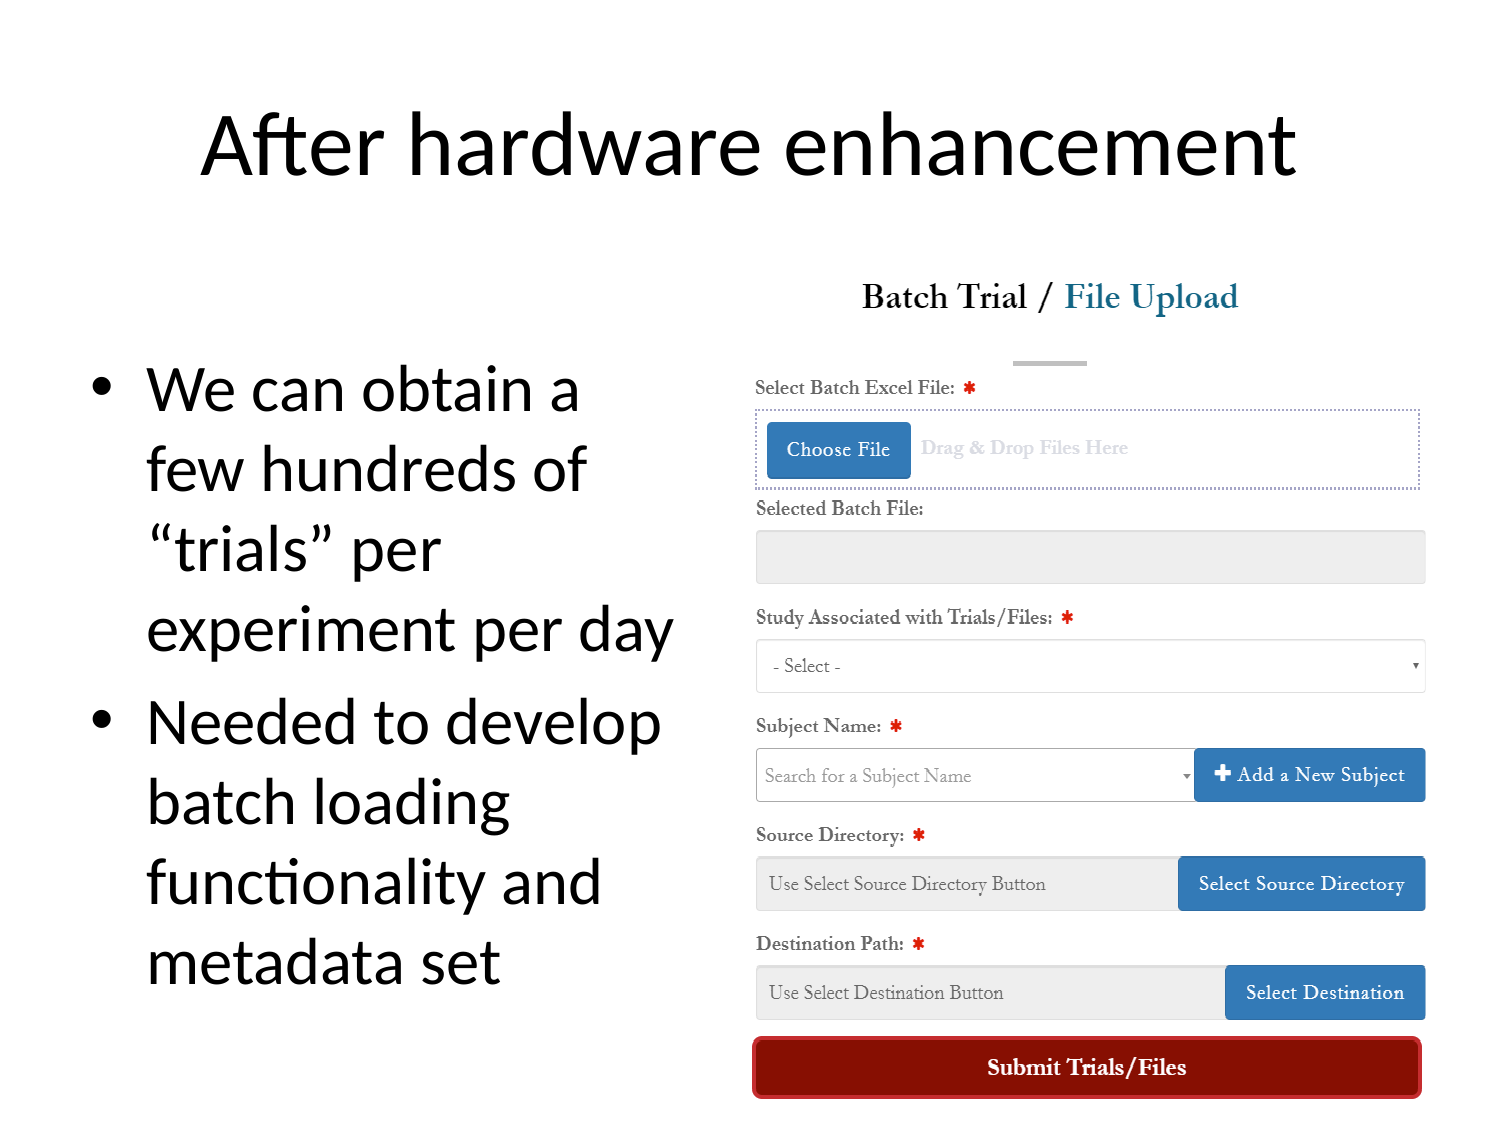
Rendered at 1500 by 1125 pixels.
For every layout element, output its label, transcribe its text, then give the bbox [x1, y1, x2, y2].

title After hardware enhancement [75, 45, 1425, 233]
list We can obtain a few hundreds of “trials” per experiment per day Needed to develop batch loading functionality and metadata set [75, 337, 697, 1080]
picture [749, 279, 1426, 1103]
